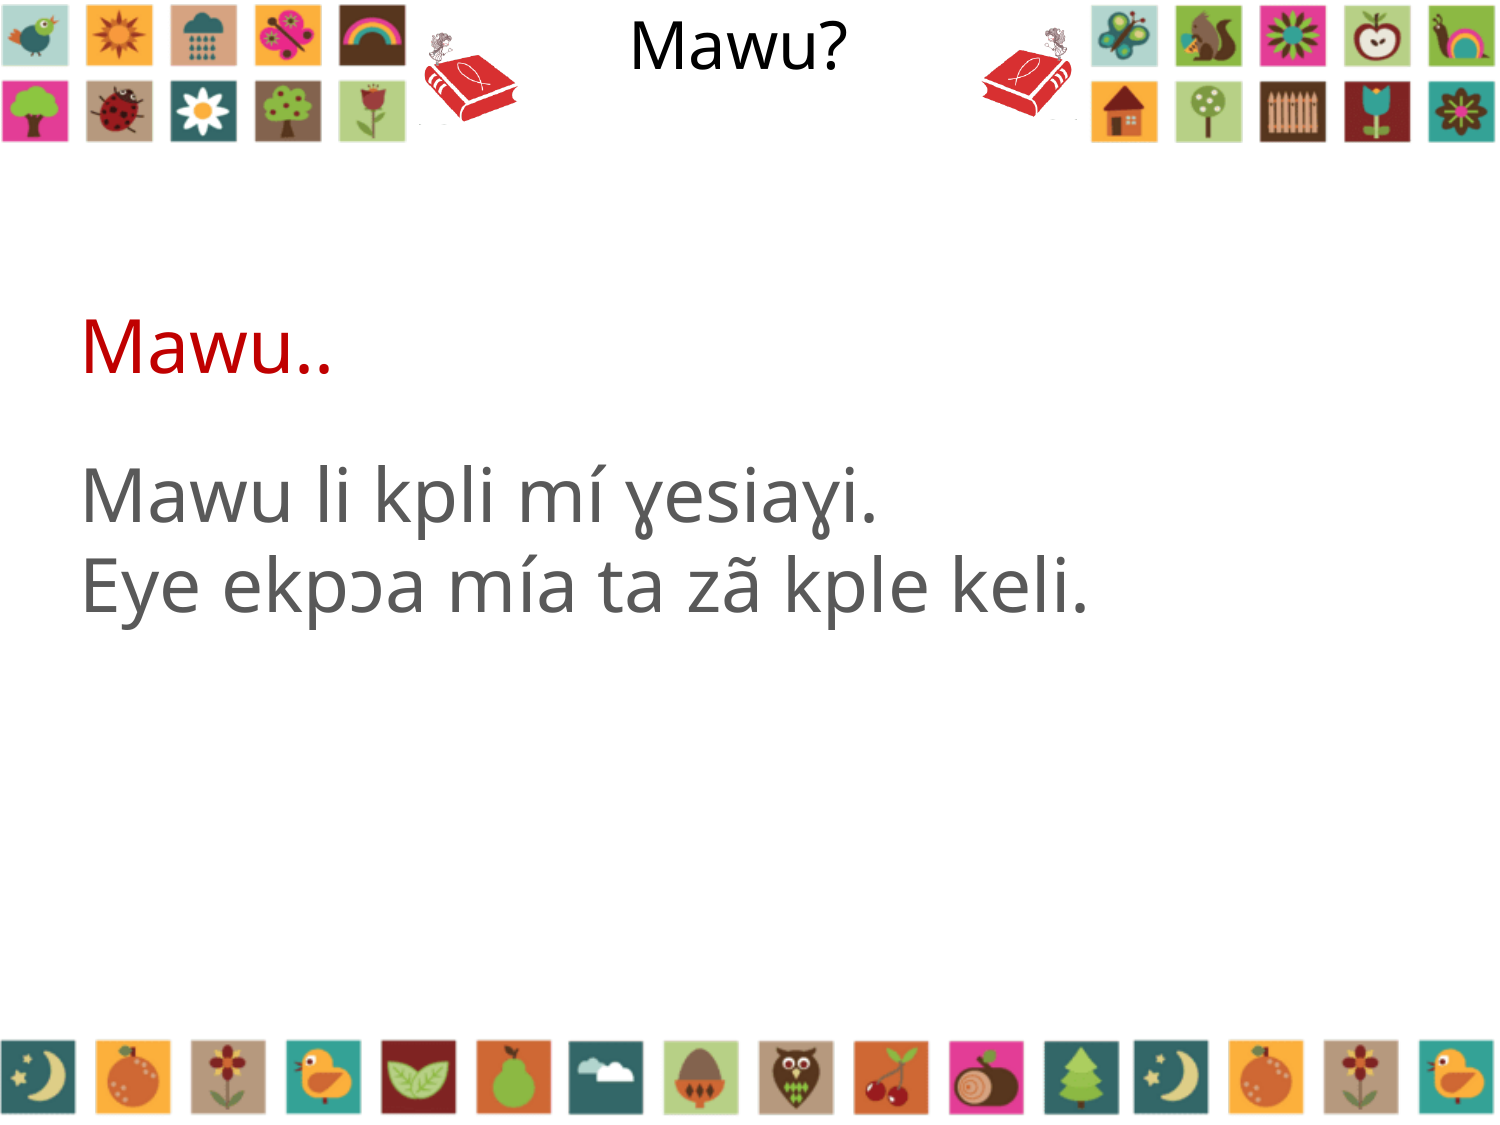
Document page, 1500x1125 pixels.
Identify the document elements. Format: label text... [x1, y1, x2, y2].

picture [950, 3, 1500, 150]
text_box Mawu? [414, 0, 1080, 91]
text_box Mawu li kpli mí ɣesiaɣi. Eye ekpɔa mía ta zã kple keli. [64, 440, 1412, 635]
text_box Mawu.. [64, 290, 1412, 396]
picture [0, 3, 550, 150]
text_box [0, 1028, 1500, 1118]
